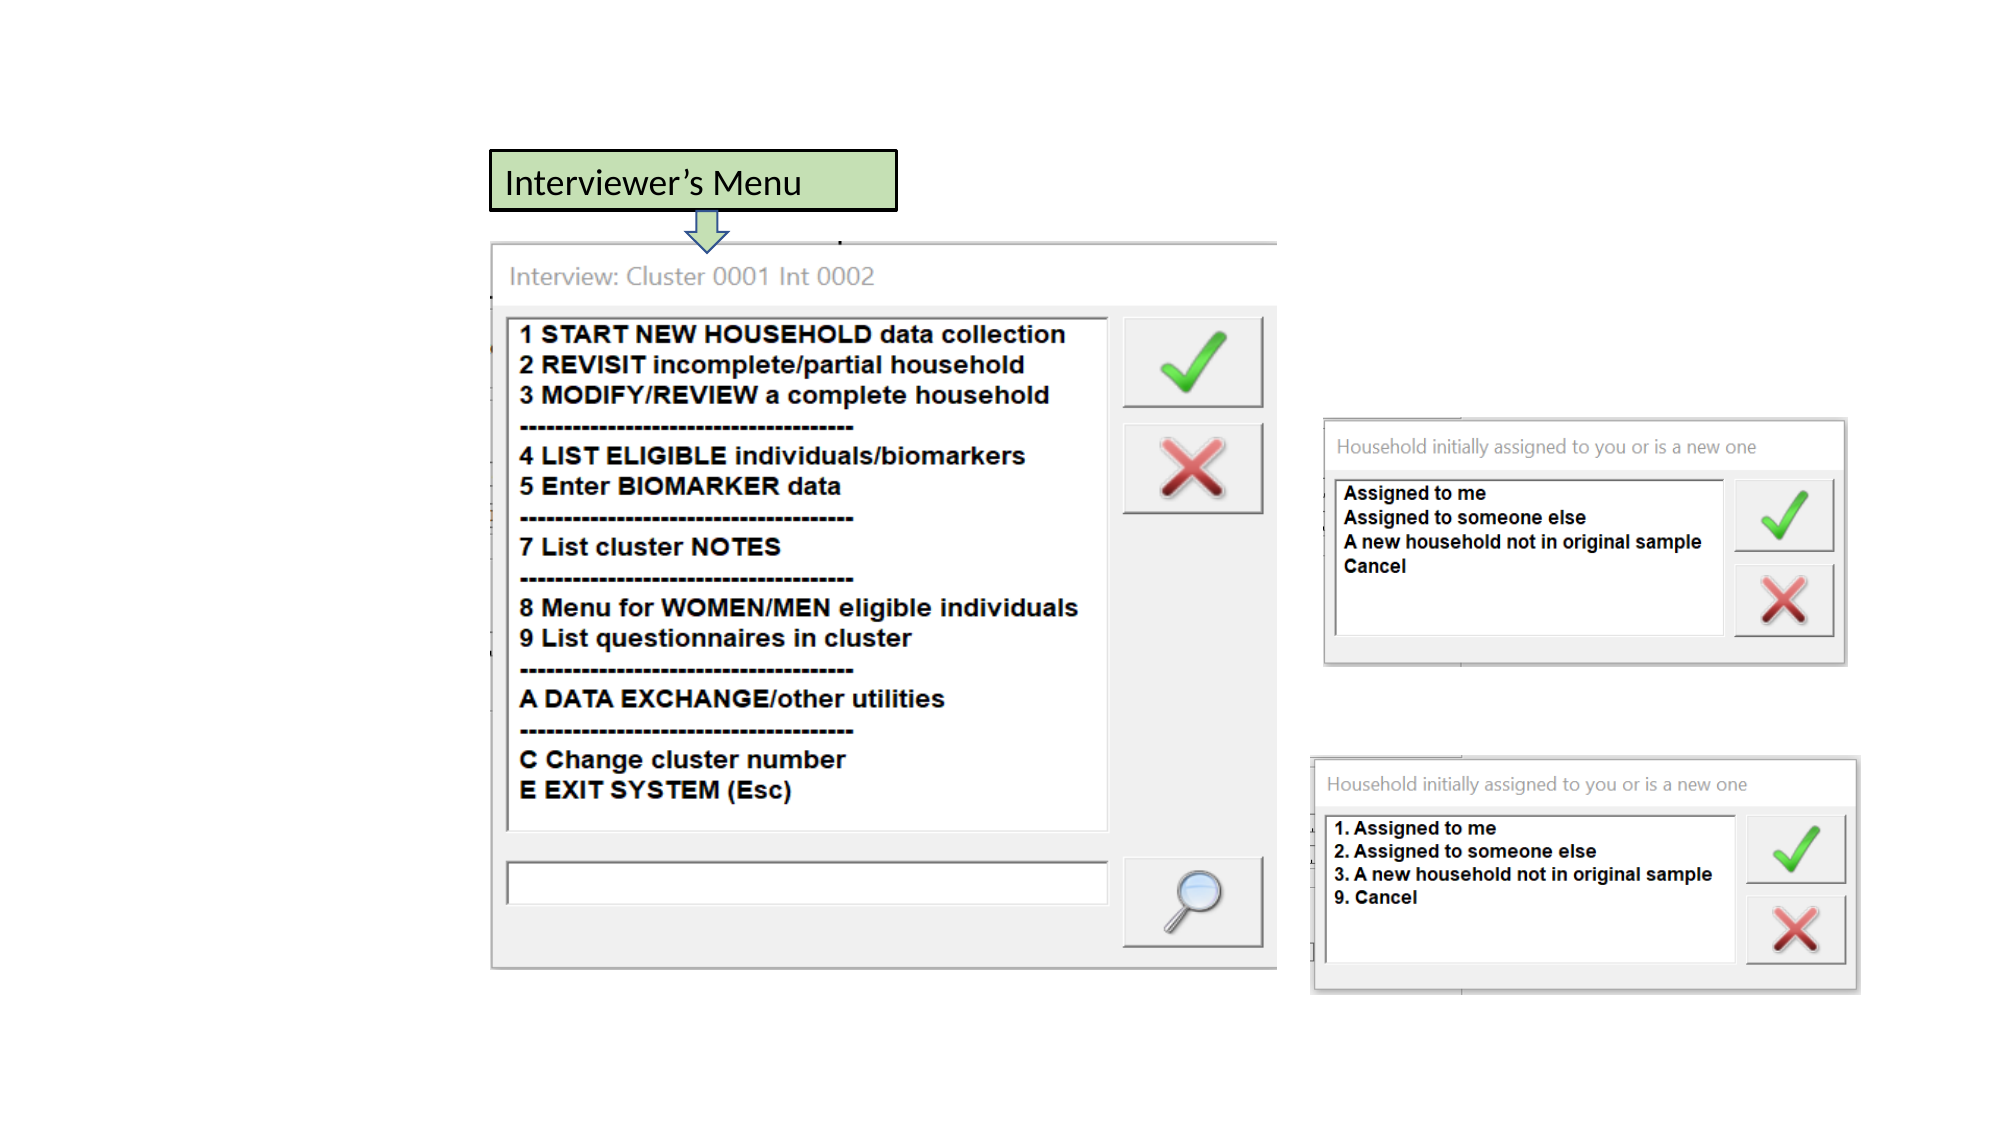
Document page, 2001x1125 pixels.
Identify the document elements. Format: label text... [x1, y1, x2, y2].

picture [490, 241, 1277, 970]
text_box Interviewer’s Menu [490, 150, 897, 211]
text_box [683, 209, 731, 241]
picture [1322, 417, 1848, 667]
picture [1310, 755, 1861, 995]
